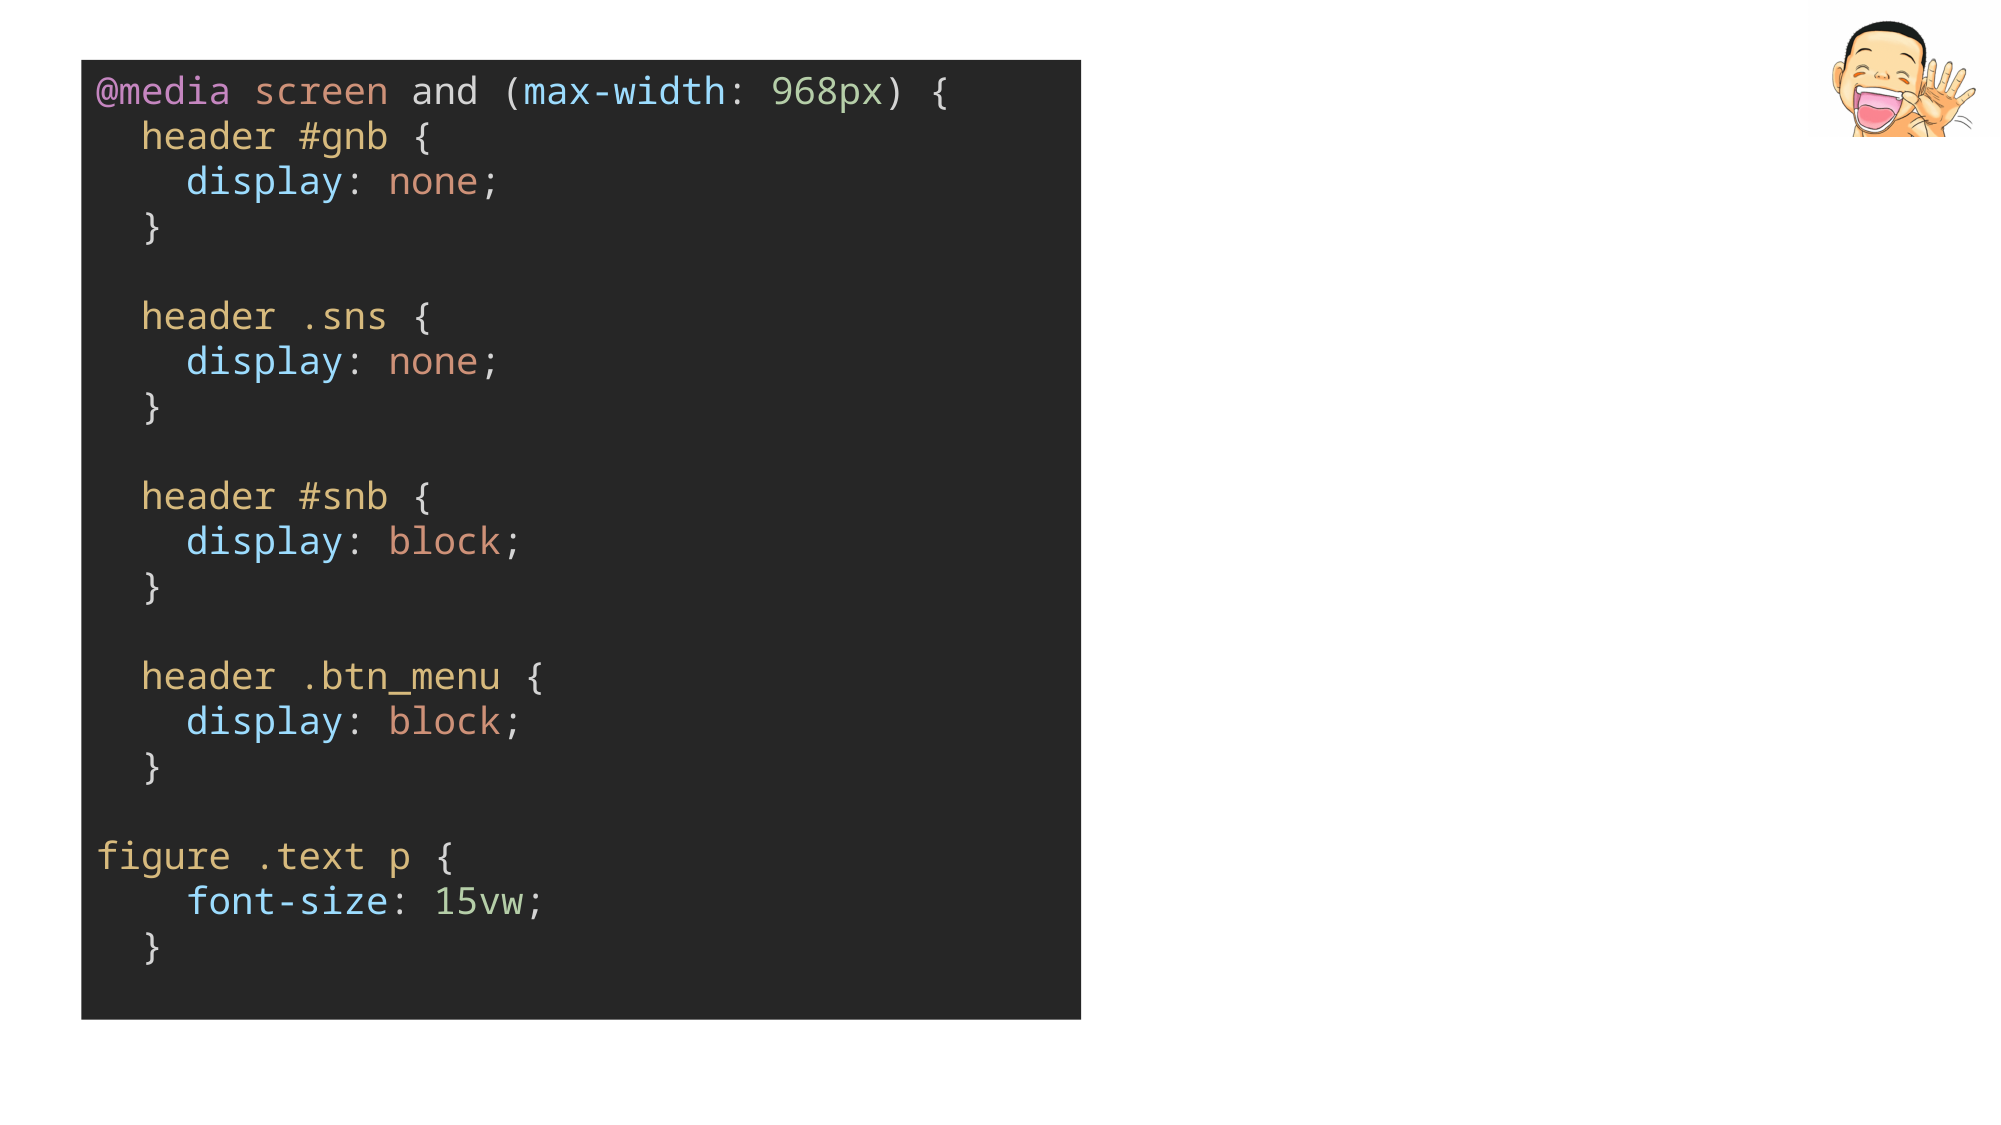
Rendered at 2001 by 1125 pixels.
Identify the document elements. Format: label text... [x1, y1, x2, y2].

picture [1808, 0, 2000, 137]
text_box @media screen and (max-width: 968px) { header #gnb { display: none; } header .sns { display: none; } header #snb { display: block; } header .btn_menu { display: block; } figure .text p { font-size: 15vw; } [81, 59, 1082, 1020]
